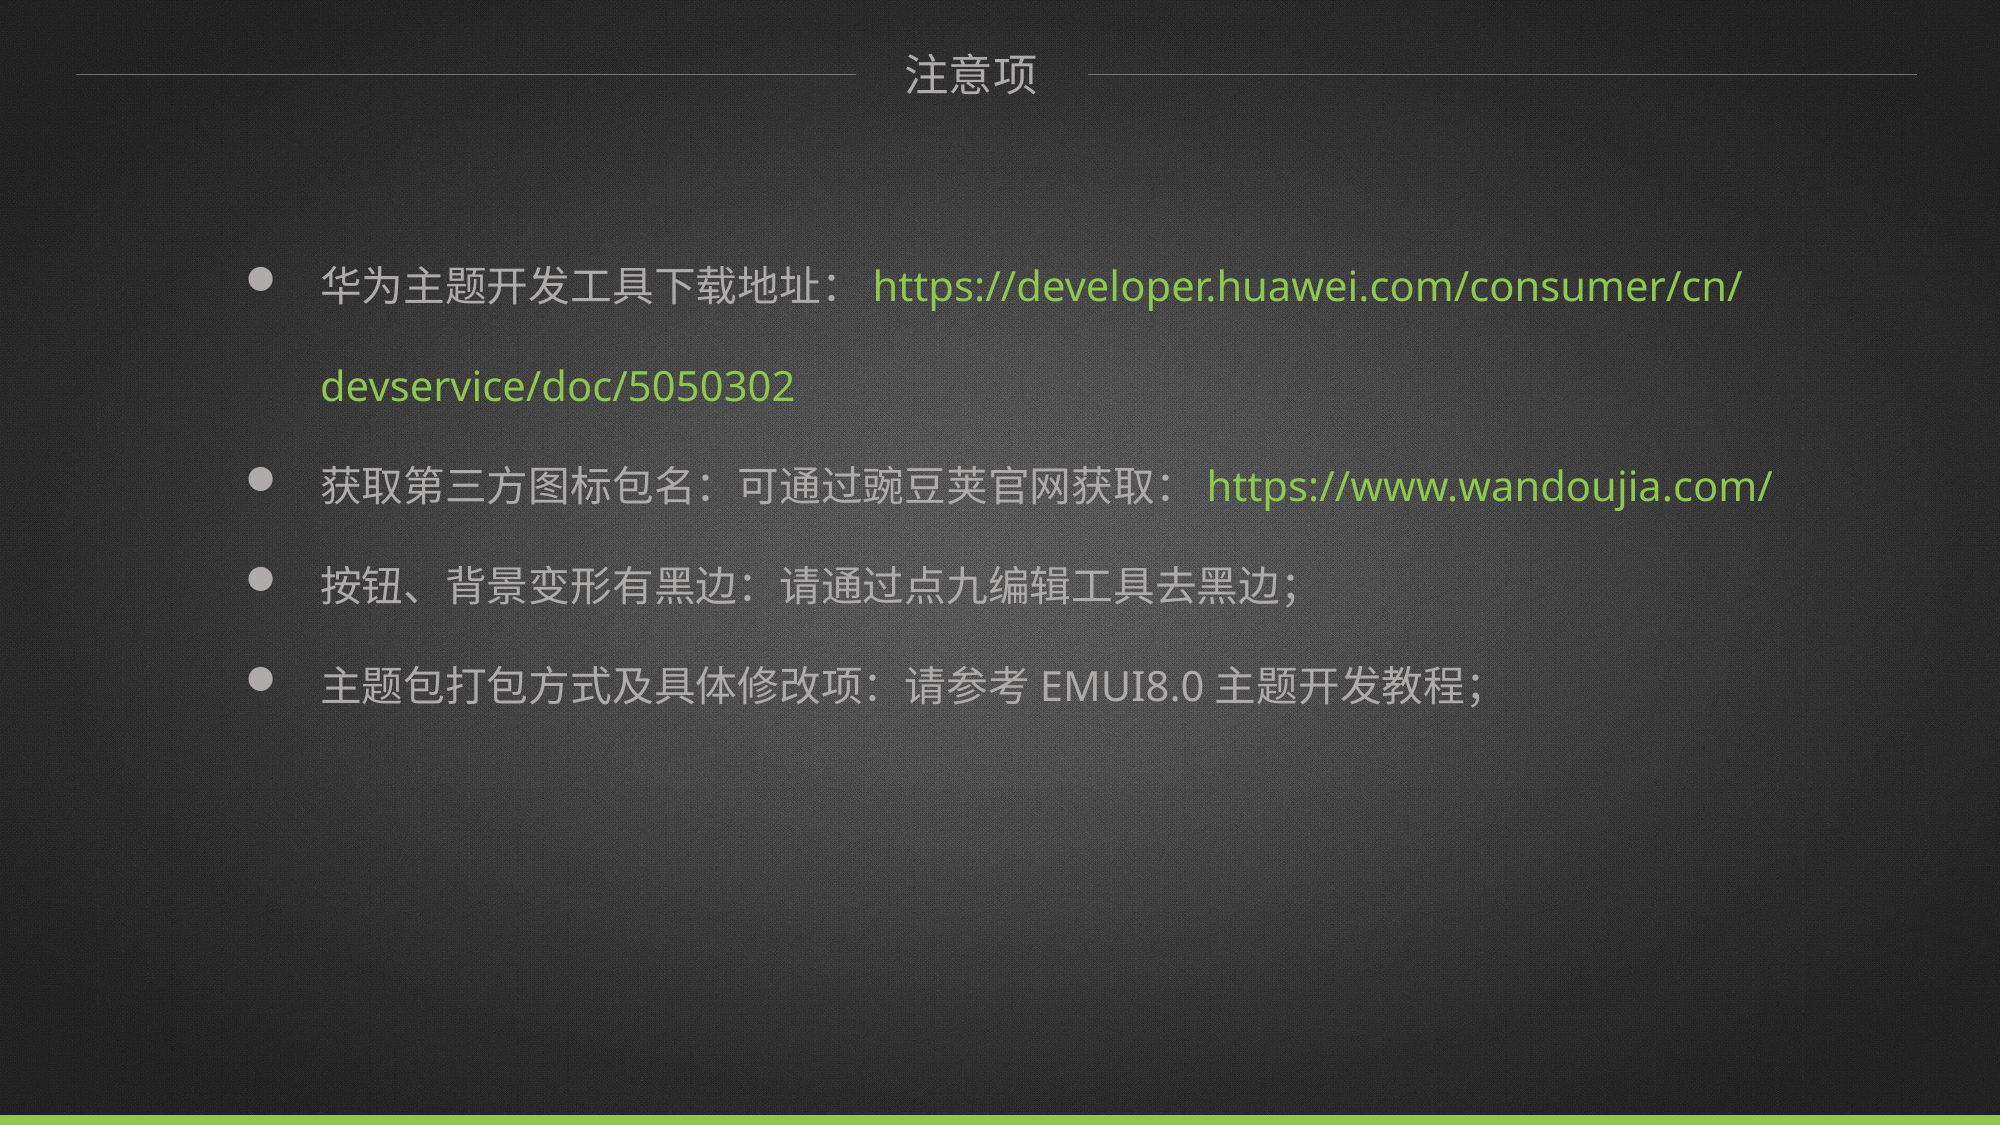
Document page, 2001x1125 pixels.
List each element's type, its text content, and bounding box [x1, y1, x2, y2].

text_box [0, 1114, 2000, 1125]
text_box 注意项 [639, 39, 1303, 108]
text_box 华为主题开发工具下载地址：https://developer.huawei.com/consumer/cn/devservice/doc/5050302 获取第三方图标包名：可通过豌豆荚官网获取：https://www.wandoujia.com/ 按钮、背景变形有黑边：请通过点九编辑工具去黑边； 主题包打包方式及具体修改项：请参考EMUI8.0主题开发教程； [230, 201, 1845, 717]
picture [0, 0, 2000, 1114]
